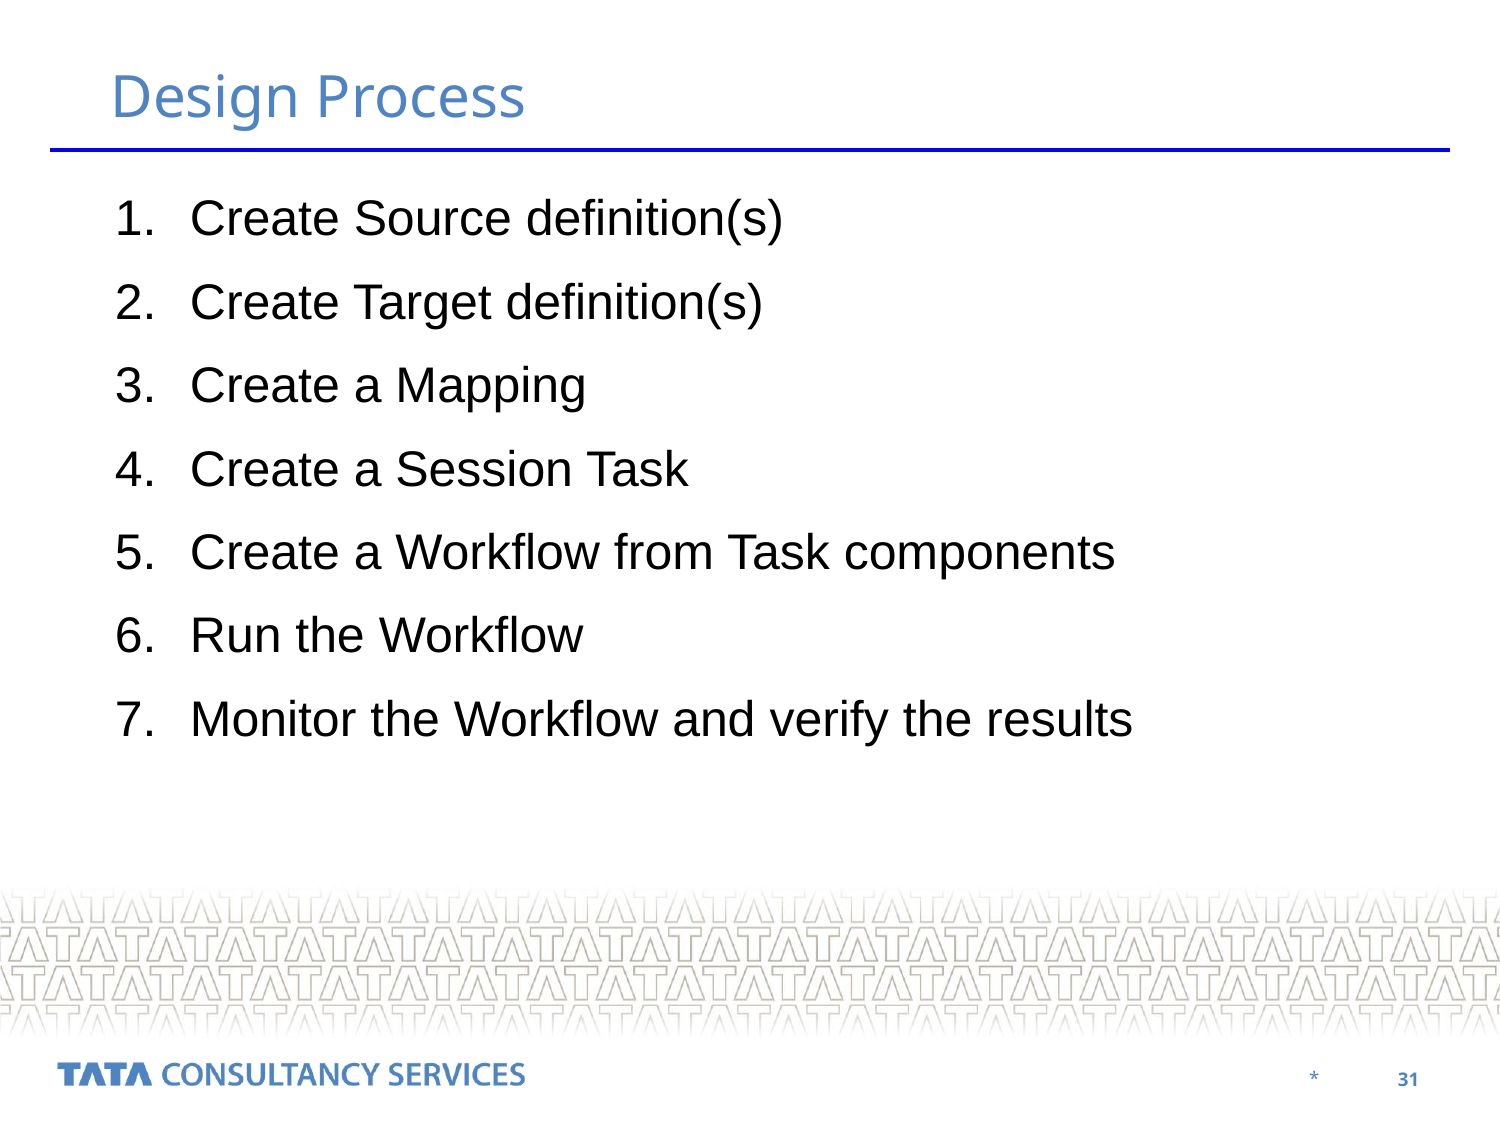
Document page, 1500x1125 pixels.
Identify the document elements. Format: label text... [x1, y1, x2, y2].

title Design Process [95, 22, 1456, 166]
picture [57, 1062, 525, 1086]
picture [0, 885, 1500, 1039]
text_box Create Source definition(s) Create Target definition(s) Create a Mapping Create a Session Task Create a Workflow from Task components Run the Workflow Monitor the Workflow and verify the results [99, 187, 1400, 963]
slide_number ‹#› [1371, 1059, 1435, 1104]
